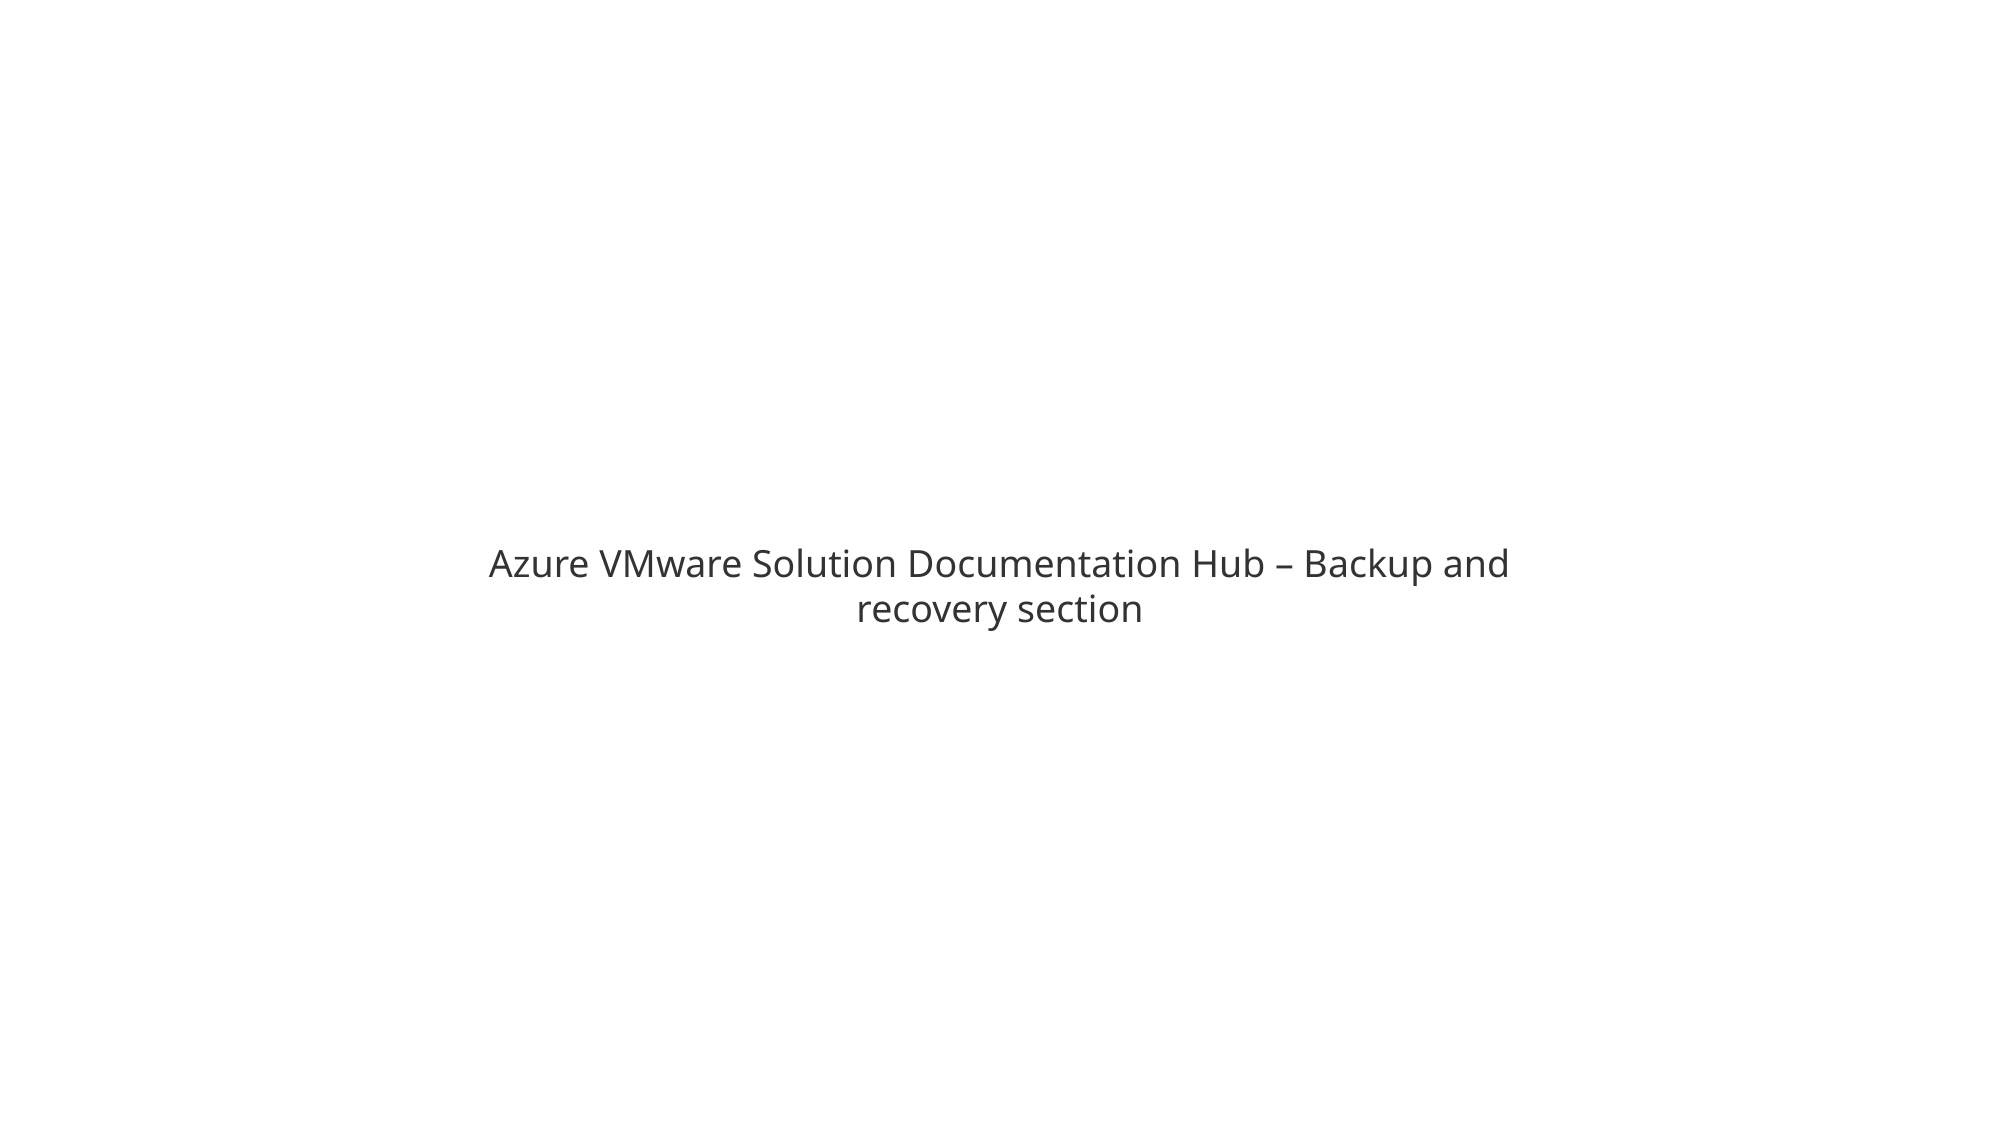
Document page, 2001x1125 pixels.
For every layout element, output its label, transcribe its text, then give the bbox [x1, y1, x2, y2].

text_box Azure VMware Solution Documentation Hub – Backup and recovery section [411, 532, 1589, 637]
